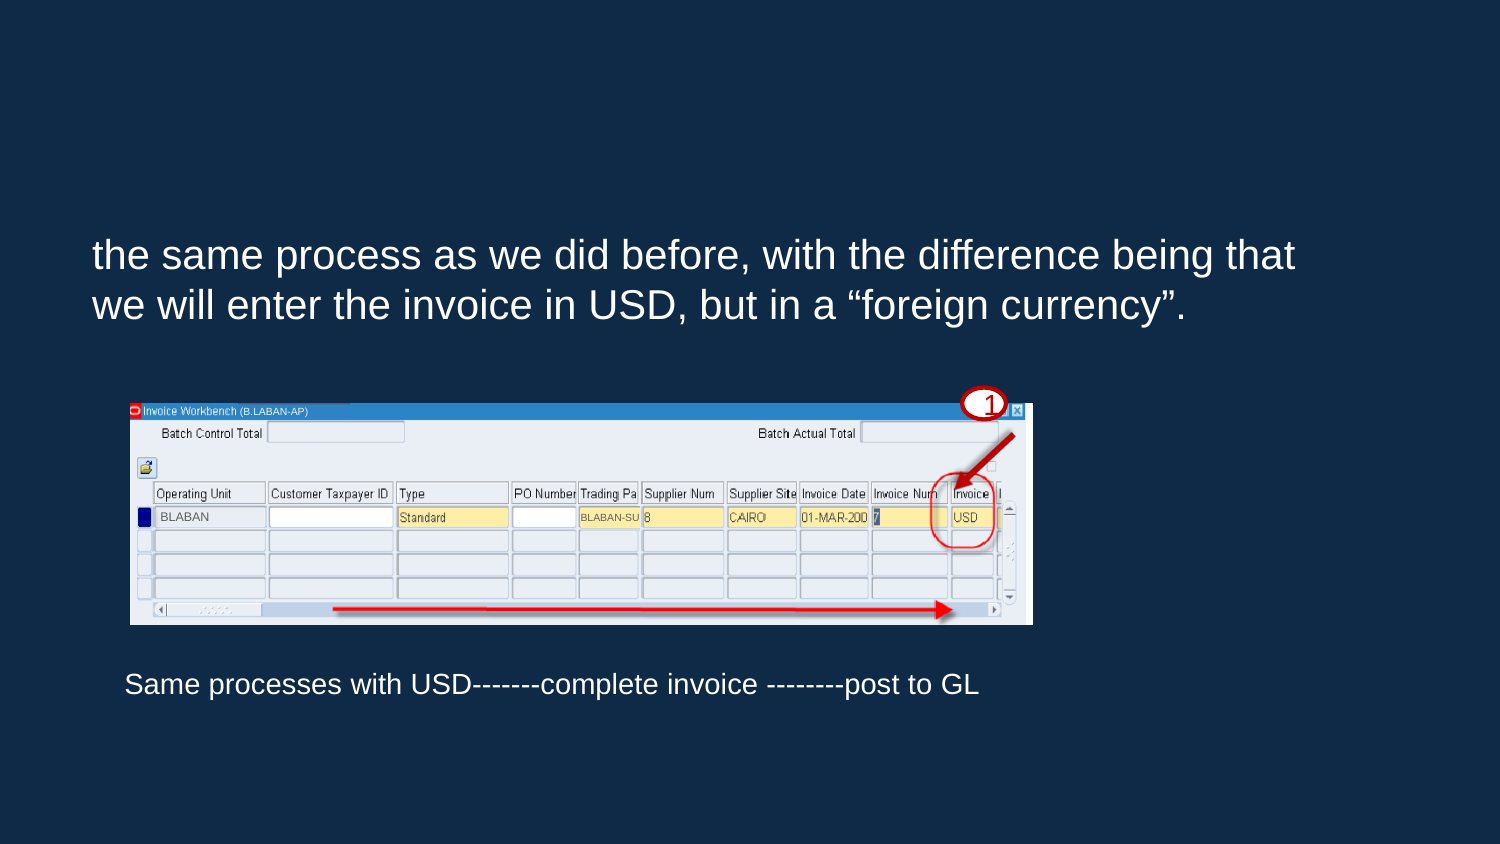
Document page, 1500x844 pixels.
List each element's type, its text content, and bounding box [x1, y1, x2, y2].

picture [129, 403, 1033, 625]
text_box the same process as we did before, with the difference being that we will enter the invoice in USD, but in a “foreign currency”. [77, 220, 1373, 336]
text_box Same processes with USD-------complete invoice --------post to GL [109, 657, 1071, 708]
text_box (B.LABAN-AP) [225, 397, 377, 401]
text_box 1 [960, 385, 1008, 401]
